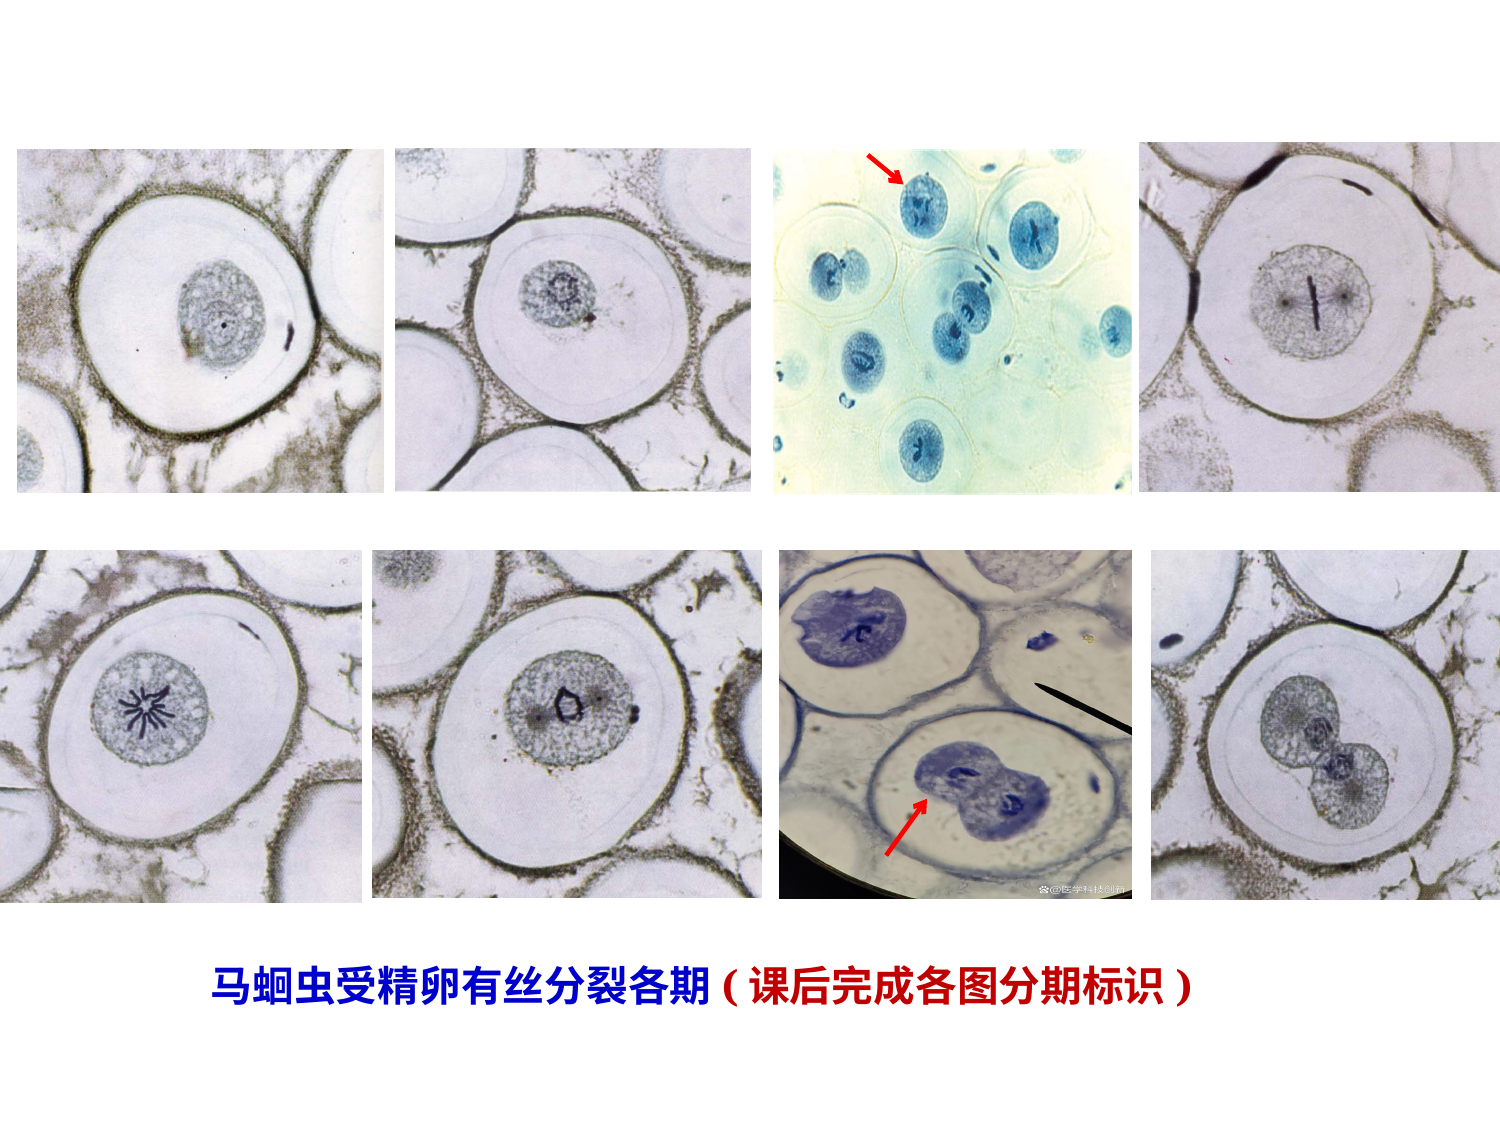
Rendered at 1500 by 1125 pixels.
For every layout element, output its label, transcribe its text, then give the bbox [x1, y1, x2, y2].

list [17, 149, 384, 493]
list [1139, 142, 1500, 492]
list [395, 148, 751, 492]
picture [371, 550, 763, 898]
text_box 马蛔虫受精卵有丝分裂各期(课后完成各图分期标识) [123, 952, 1280, 1017]
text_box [885, 798, 928, 856]
picture [778, 550, 1132, 899]
picture [1151, 550, 1500, 901]
picture [0, 550, 363, 904]
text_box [773, 149, 1132, 495]
